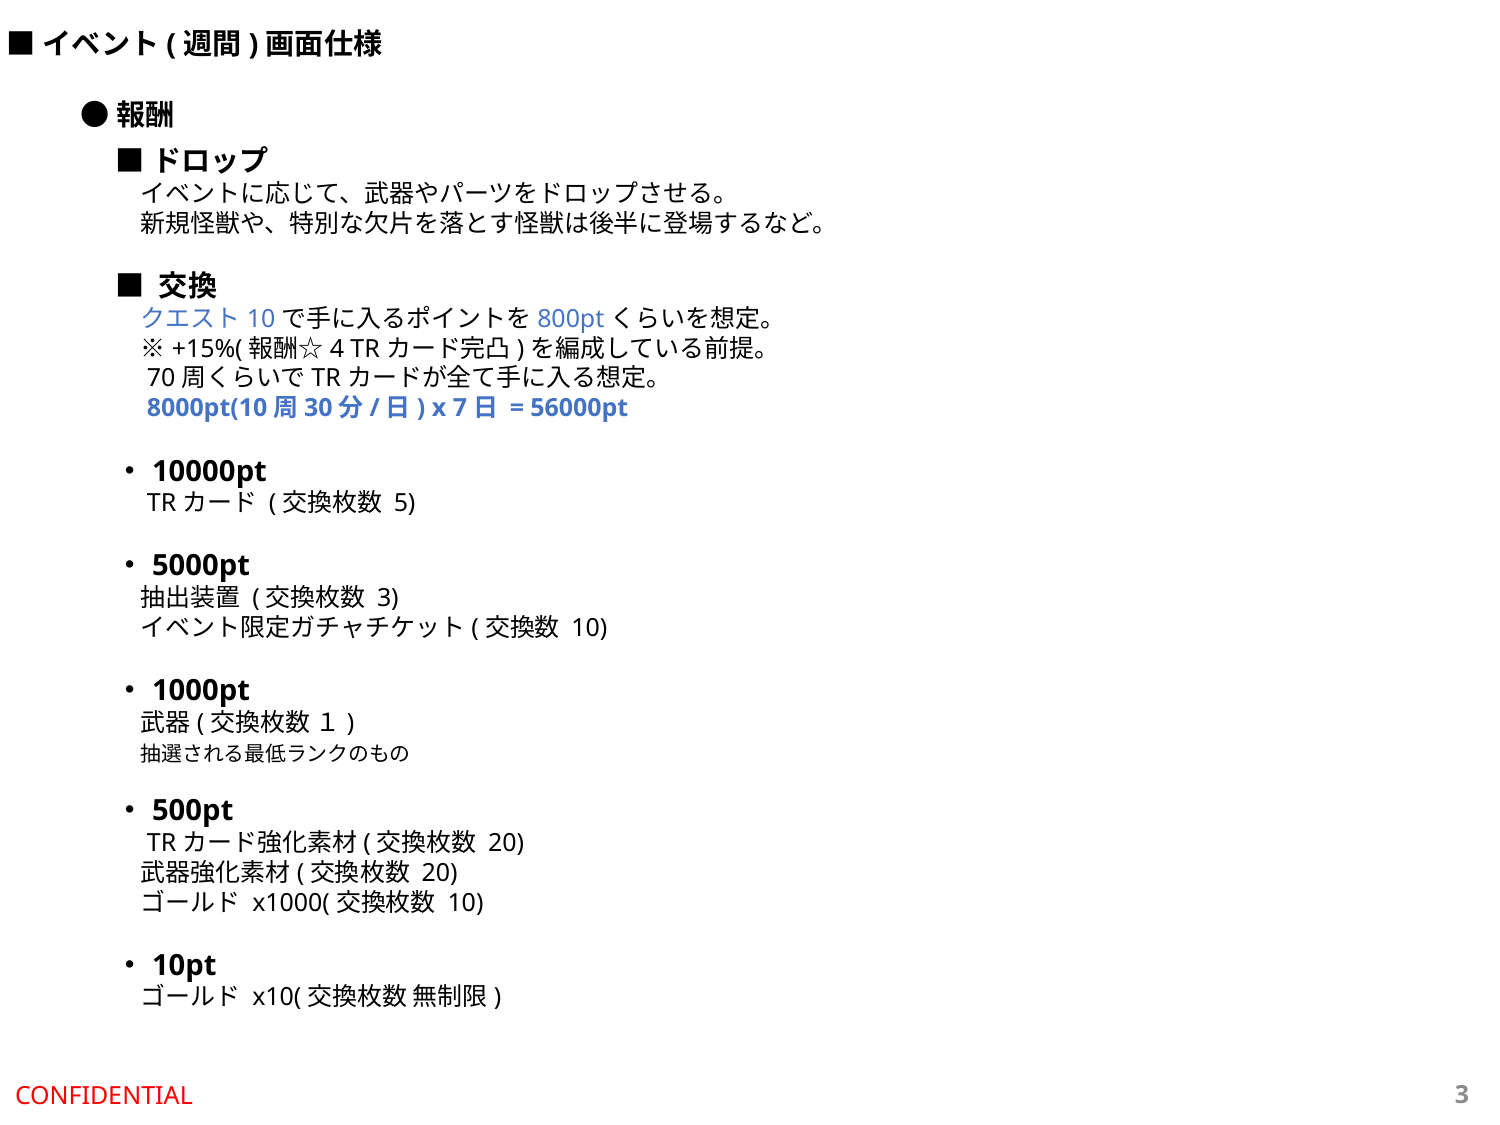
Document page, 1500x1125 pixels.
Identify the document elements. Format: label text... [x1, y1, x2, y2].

text_box ■ドロップ イベントに応じて、武器やパーツをドロップさせる。 新規怪獣や、特別な欠片を落とす怪獣は後半に登場するなど。 ■ 交換 クエスト10で手に入るポイントを800ptくらいを想定。 ※+15%(報酬☆4 TRカード完凸)を編成している前提。 70周くらいでTRカードが全て手に入る想定。 8000pt(10周30分/日) x 7日 = 56000pt ・10000pt TRカード (交換枚数 5) ・5000pt 抽出装置 (交換枚数 3) イベント限定ガチャチケット(交換数 10) ・1000pt 武器(交換枚数 １) 抽選される最低ランクのもの ・500pt TRカード強化素材(交換枚数 20) 武器強化素材(交換枚数 20) ゴールド x1000(交換枚数 10) ・10pt ゴールド x10(交換枚数 無制限) [101, 134, 854, 1044]
text_box ●報酬 [65, 88, 190, 139]
footer CONFIDENTIAL [0, 1065, 507, 1125]
text_box ■イベント(週間)画面仕様 [0, 17, 398, 68]
slide_number 3 [1146, 1065, 1485, 1125]
